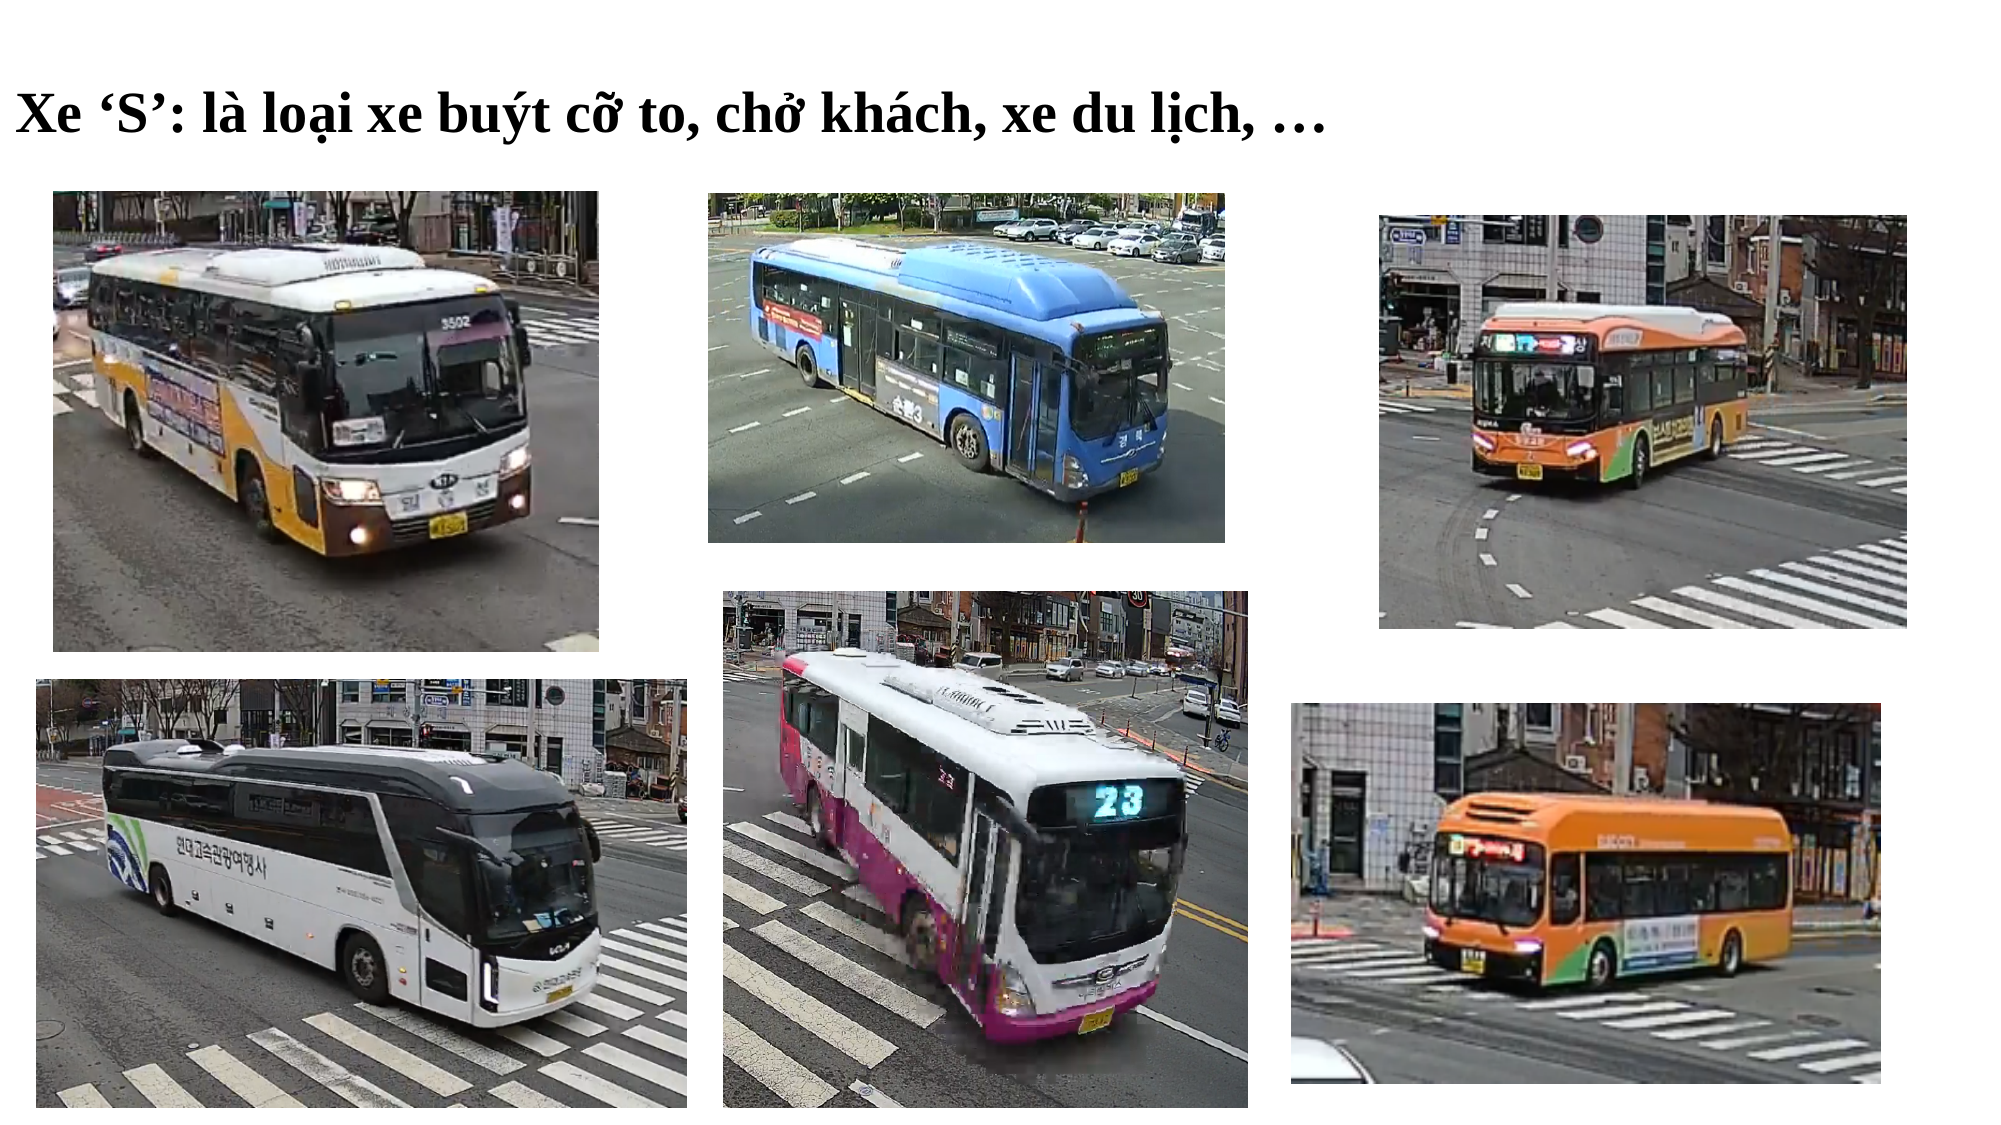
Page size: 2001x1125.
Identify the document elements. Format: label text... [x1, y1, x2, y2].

picture [36, 679, 687, 1108]
title Xe ‘S’: là loại xe buýt cỡ to, chở khách, xe du lịch, … [0, 4, 1978, 222]
picture [1291, 703, 1881, 1084]
picture [722, 591, 1248, 1108]
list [53, 191, 599, 652]
picture [1379, 215, 1907, 629]
picture [708, 193, 1225, 543]
